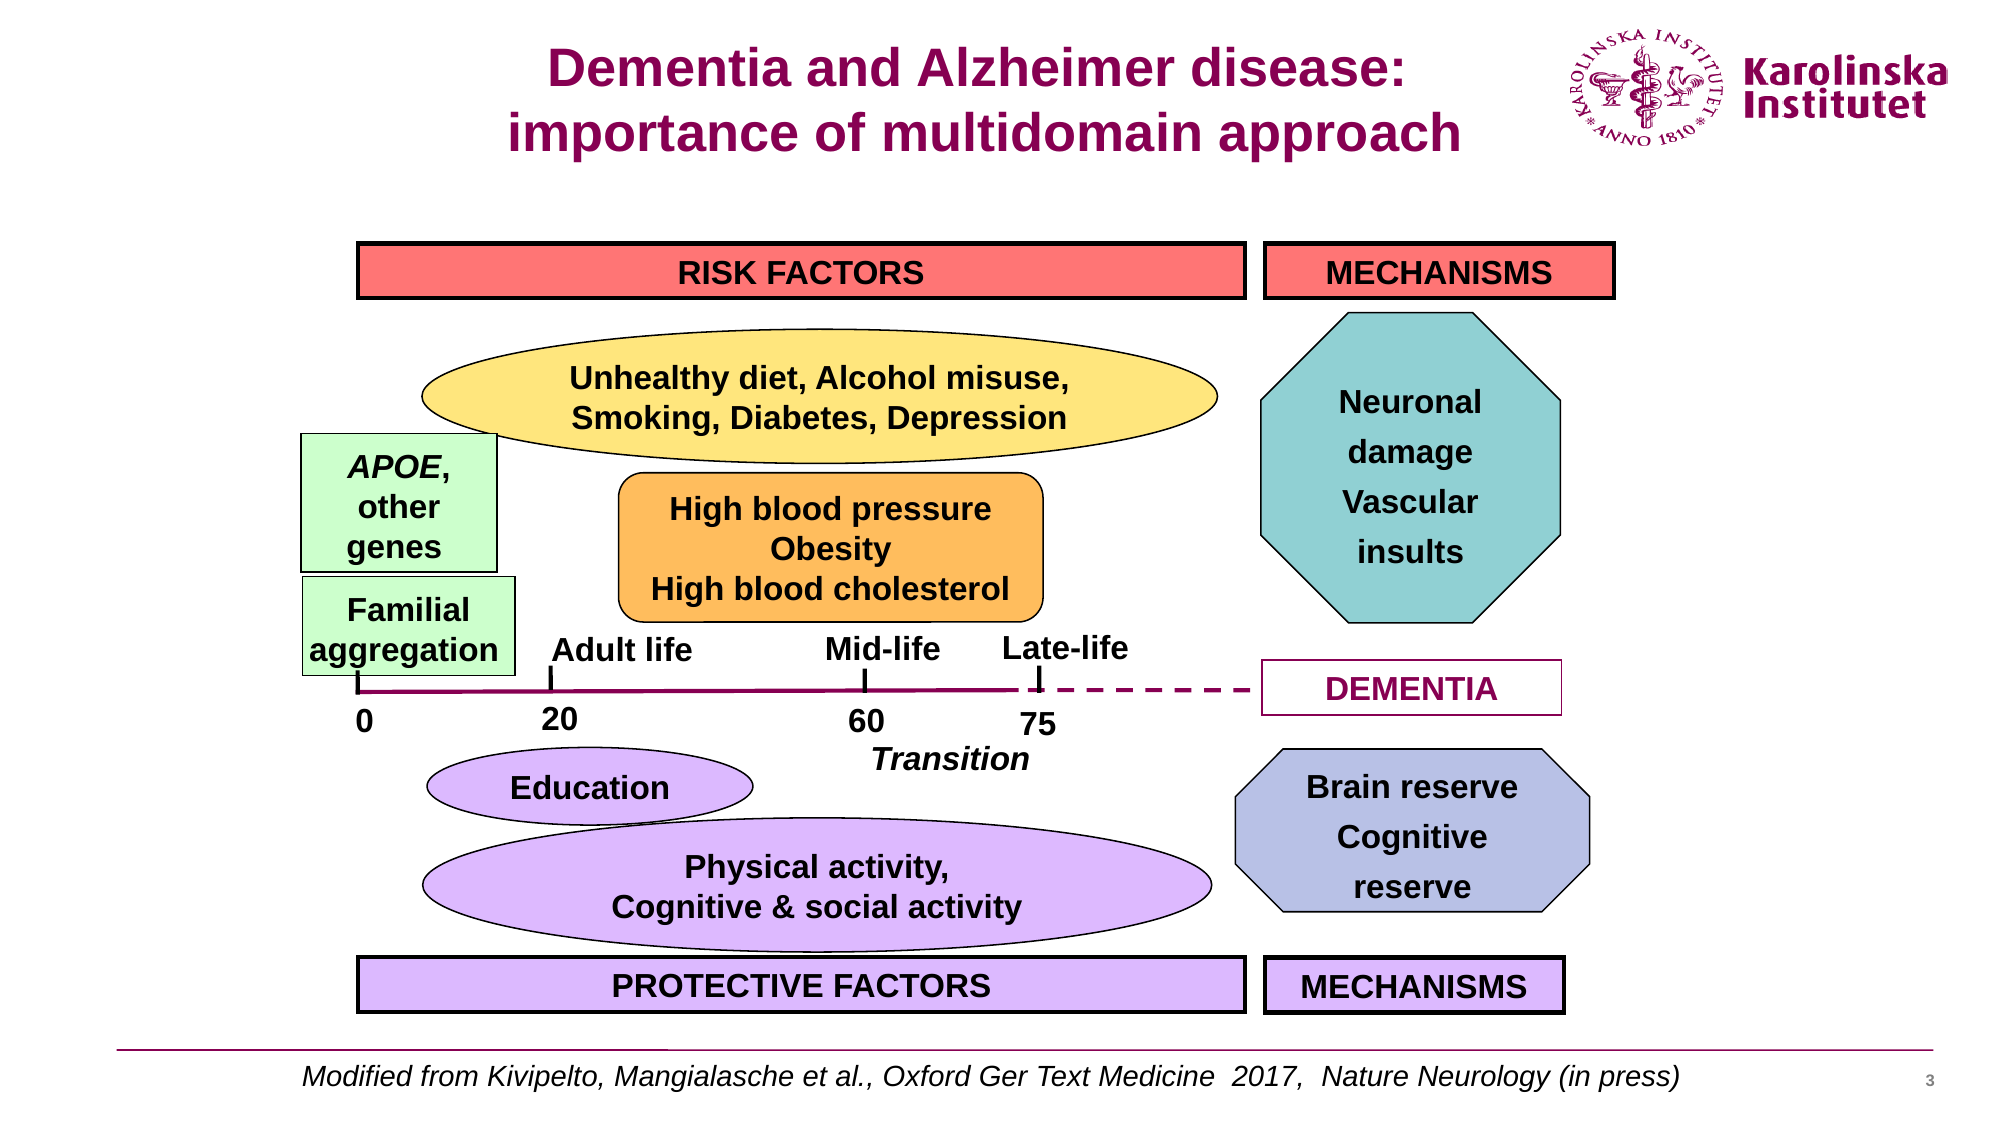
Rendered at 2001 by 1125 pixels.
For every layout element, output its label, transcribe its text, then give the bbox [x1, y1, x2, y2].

text_box Dementia and Alzheimer disease: importance of multidomain approach [266, 53, 1705, 207]
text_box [300, 243, 1615, 1014]
slide_number 3 [1800, 1062, 1950, 1100]
text_box Modified from Kivipelto, Mangialasche et al., Oxford Ger Text Medicine 2017, Nature Neurology (in press) [229, 1049, 1755, 1100]
picture [1570, 29, 1948, 146]
